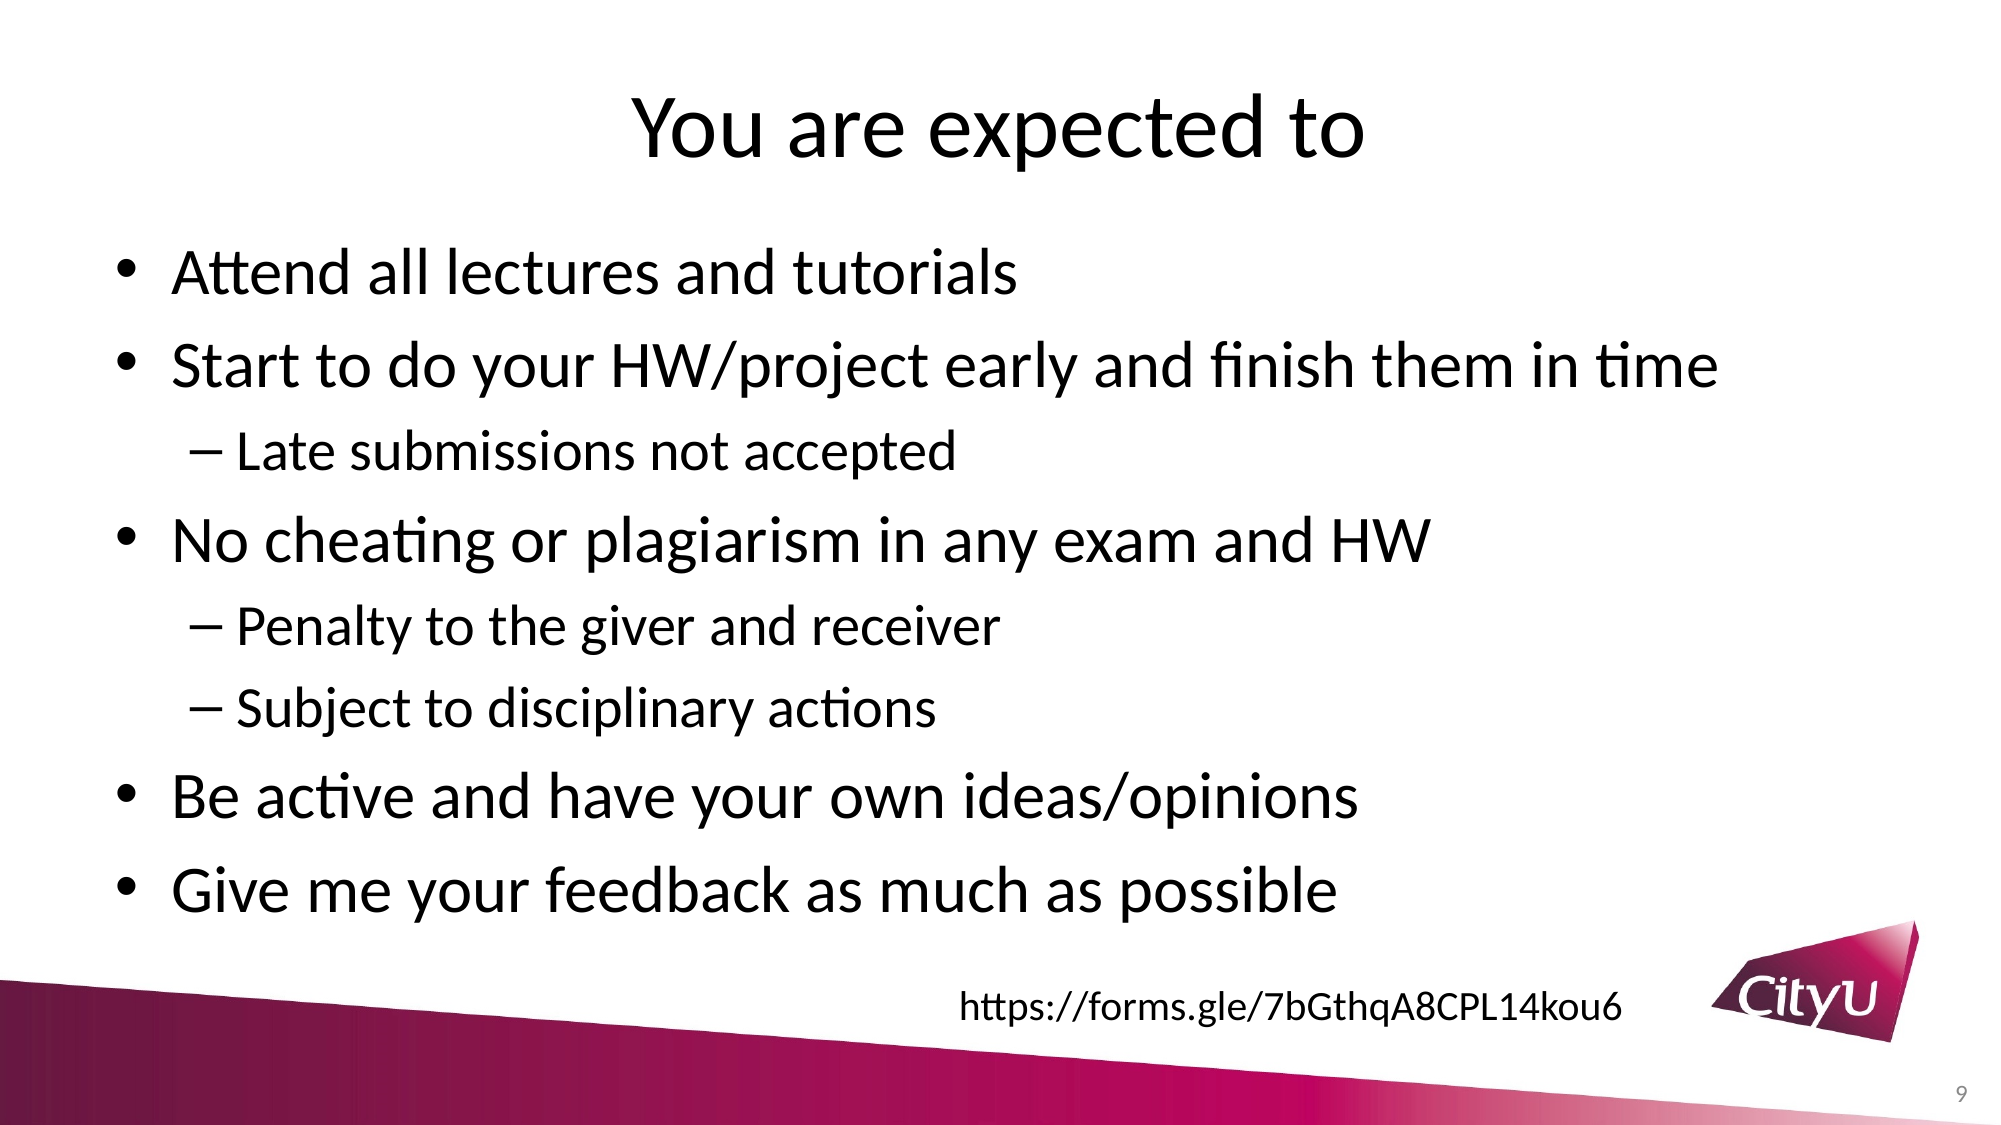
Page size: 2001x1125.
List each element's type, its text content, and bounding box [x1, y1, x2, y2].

slide_number 9 [1767, 1070, 1983, 1115]
text_box https://forms.gle/7bGthqA8CPL14kou6 [944, 971, 1639, 1037]
picture [0, 0, 2001, 1125]
list Attend all lectures and tutorials Start to do your HW/project early and finish them in time Late submissions not accepted No cheating or plagiarism in any exam and HW Penalty to the giver and receiver Subject to disciplinary actions Be active and have your own ideas/opinions Give me your feedback as much as possible [99, 219, 1969, 1047]
title You are expected to [99, 45, 1900, 197]
